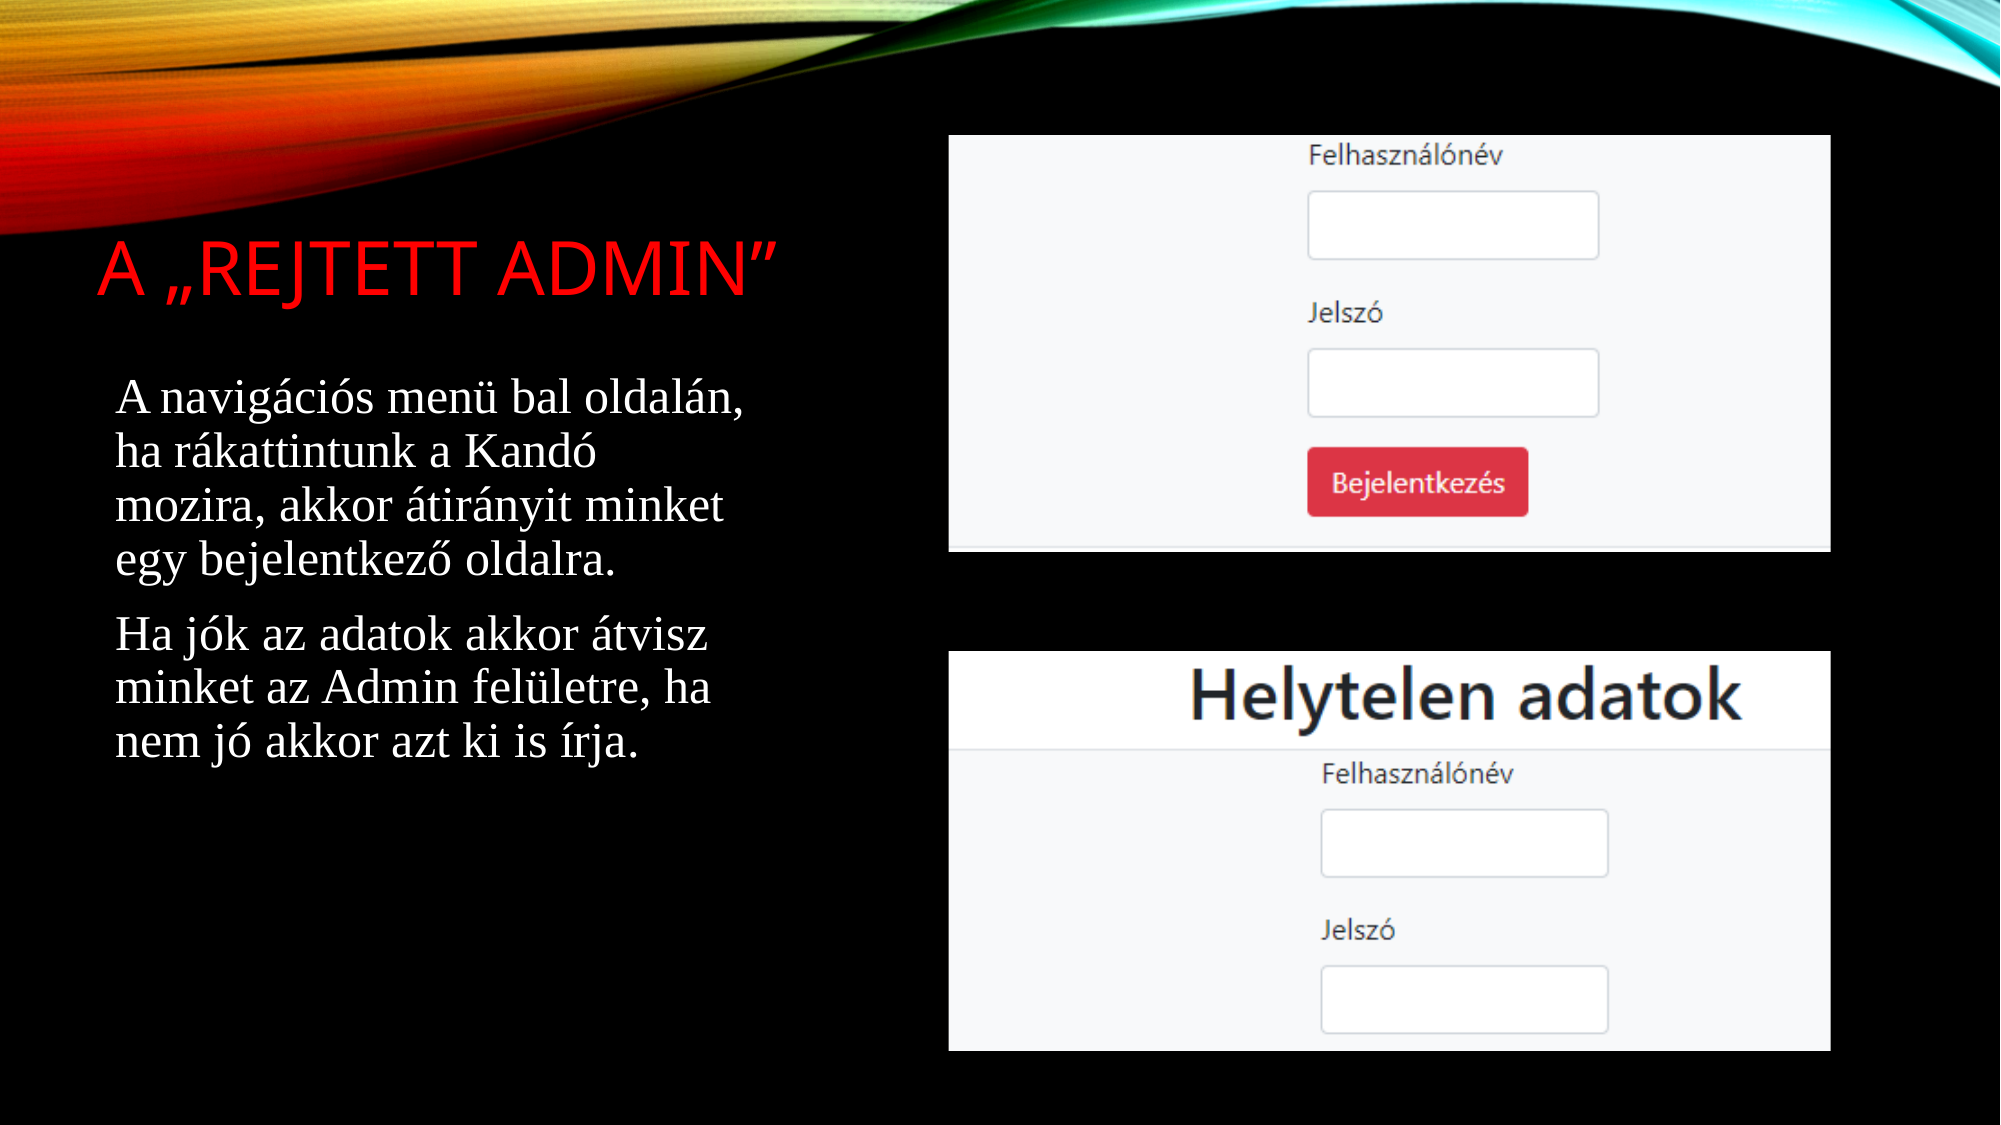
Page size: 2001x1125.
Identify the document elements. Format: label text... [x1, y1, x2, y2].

title A „Rejtett Admin” [50, 56, 825, 320]
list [948, 134, 1831, 553]
picture [948, 651, 1831, 1051]
picture [0, 0, 2000, 237]
list A navigációs menü bal oldalán, ha rákattintunk a Kandó mozira, akkor átirányit minket egy bejelentkező oldalra. Ha jók az adatok akkor átvisz minket az Admin felületre, ha nem jó akkor azt ki is írja. [100, 362, 776, 871]
